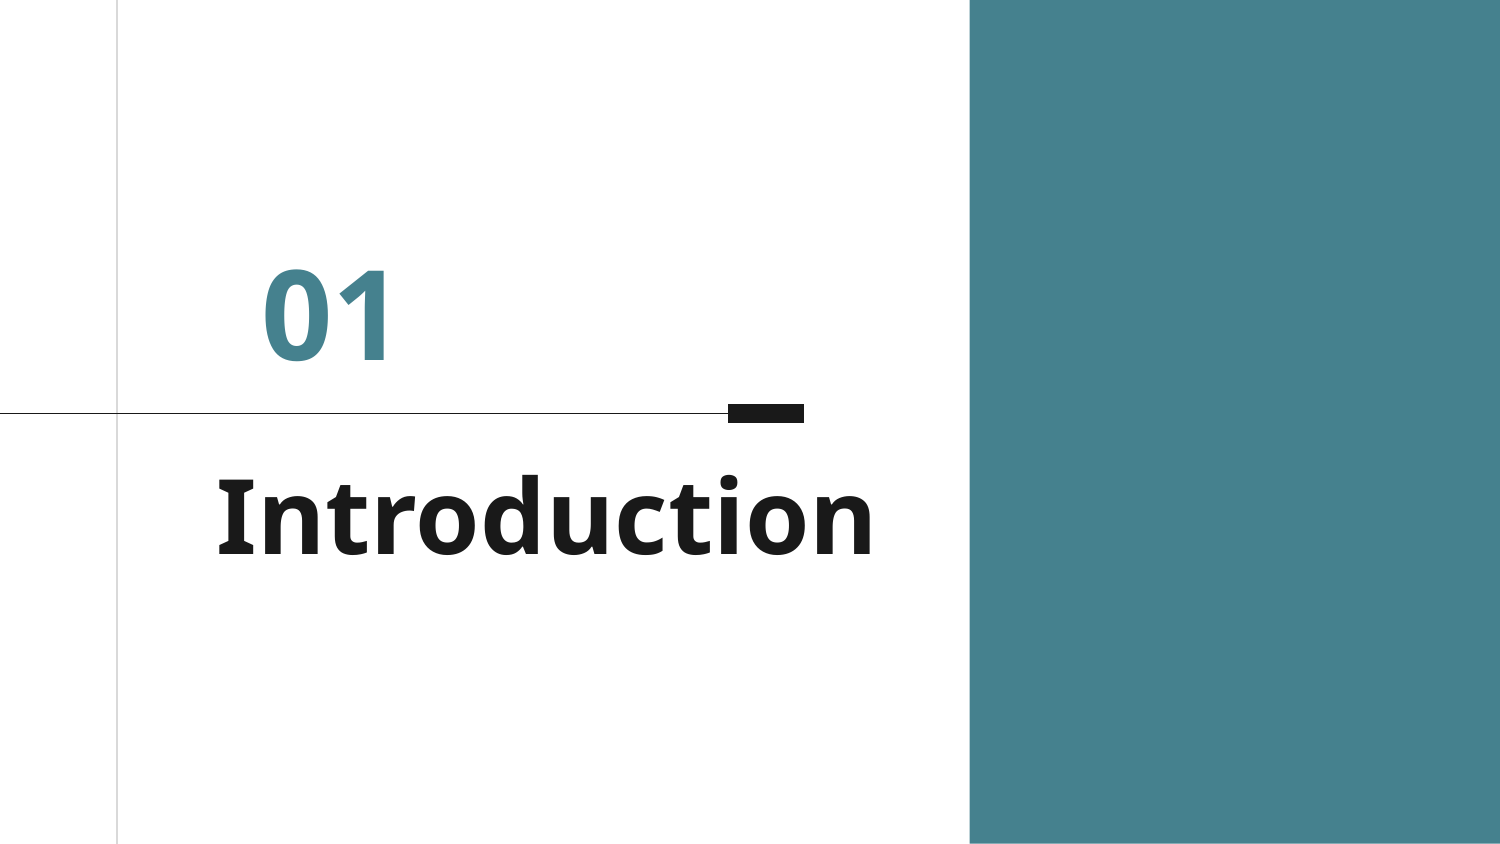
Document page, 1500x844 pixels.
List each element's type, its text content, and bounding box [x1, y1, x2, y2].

title 01 [246, 262, 458, 401]
title Introduction [201, 435, 913, 574]
